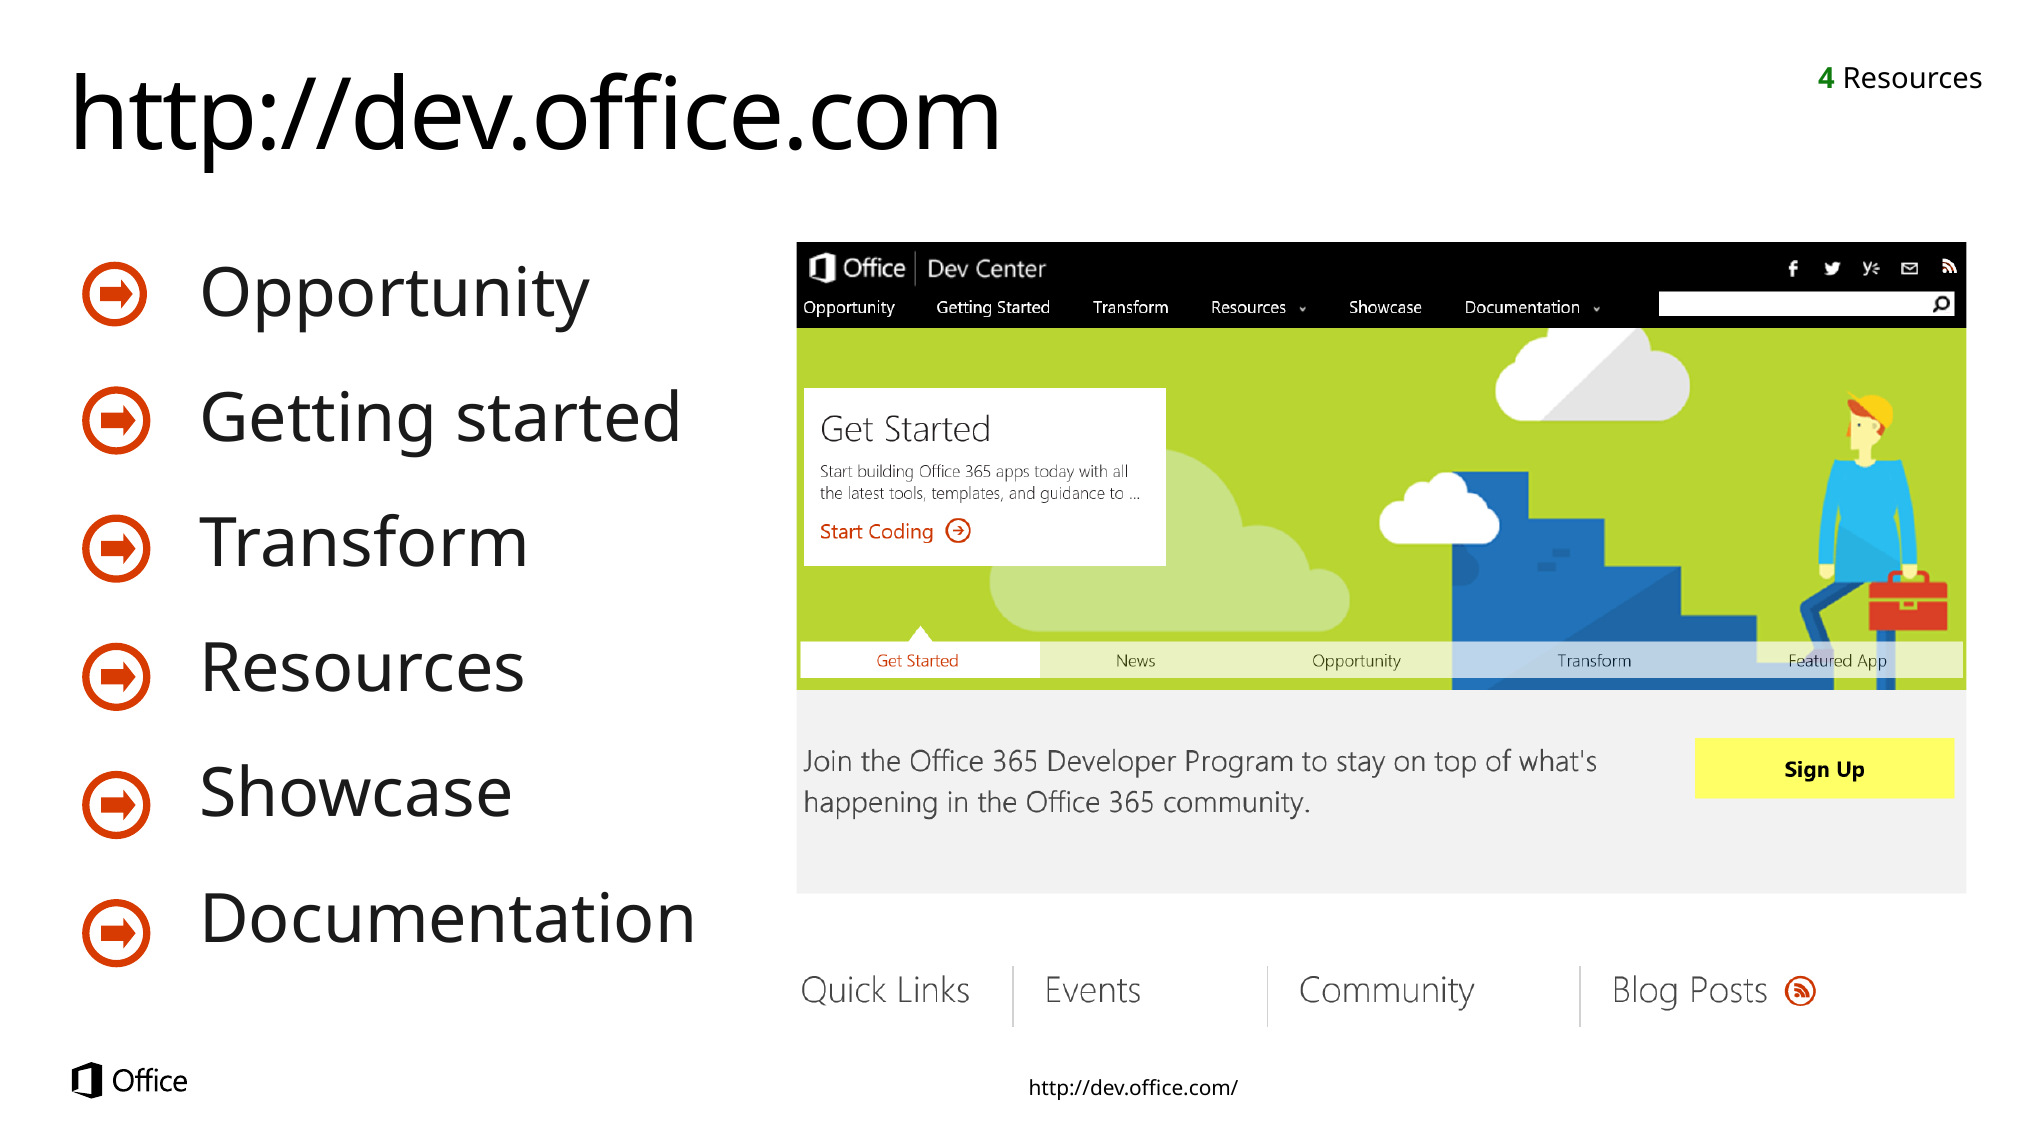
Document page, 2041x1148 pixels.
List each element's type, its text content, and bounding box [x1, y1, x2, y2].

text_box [85, 774, 147, 836]
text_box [85, 517, 147, 580]
title http://dev.office.com [45, 48, 1996, 199]
footer 4 Resources [1306, 48, 2013, 110]
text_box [85, 265, 144, 324]
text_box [85, 389, 147, 452]
picture [796, 241, 1967, 1027]
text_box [85, 902, 147, 964]
text_box dev.Office.com [0, 25, 2040, 186]
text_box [85, 646, 147, 708]
list Opportunity Getting started Transform Resources Showcase Documentation [199, 242, 795, 972]
